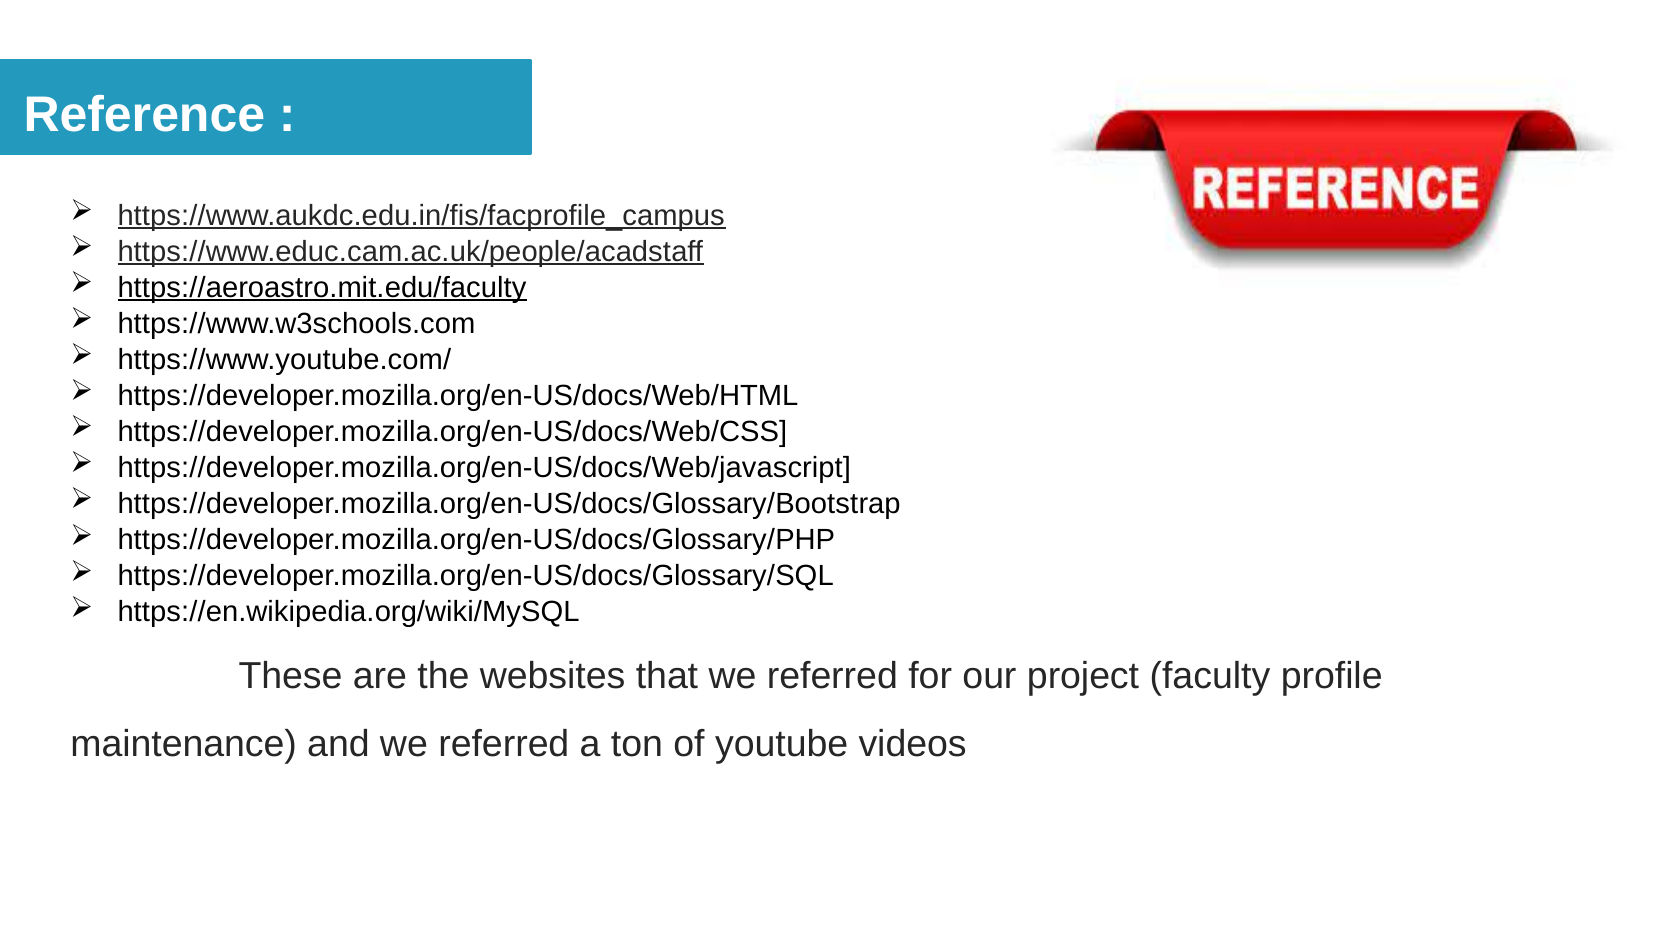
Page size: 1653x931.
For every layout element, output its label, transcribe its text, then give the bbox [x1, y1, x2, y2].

text_box Reference : [23, 63, 532, 152]
text_box [29, 177, 345, 310]
text_box https://www.aukdc.edu.in/fis/facprofile_campus https://www.educ.cam.ac.uk/people/acadstaff https://aeroastro.mit.edu/faculty https://www.w3schools.com https://www.youtube.com/ https://developer.mozilla.org/en-US/docs/Web/HTML https://developer.mozilla.org/en-US/docs/Web/CSS] https://developer.mozilla.org/en-US/docs/Web/javascript] https://developer.mozilla.org/en-US/docs/Glossary/Bootstrap https://developer.mozilla.org/en-US/docs/Glossary/PHP https://developer.mozilla.org/en-US/docs/Glossary/SQL https://en.wikipedia.org/wiki/MySQL These are the websites that we referred for our project (faculty profile maintenance) and we referred a ton of youtube videos [55, 188, 1624, 835]
picture [1039, 47, 1645, 331]
